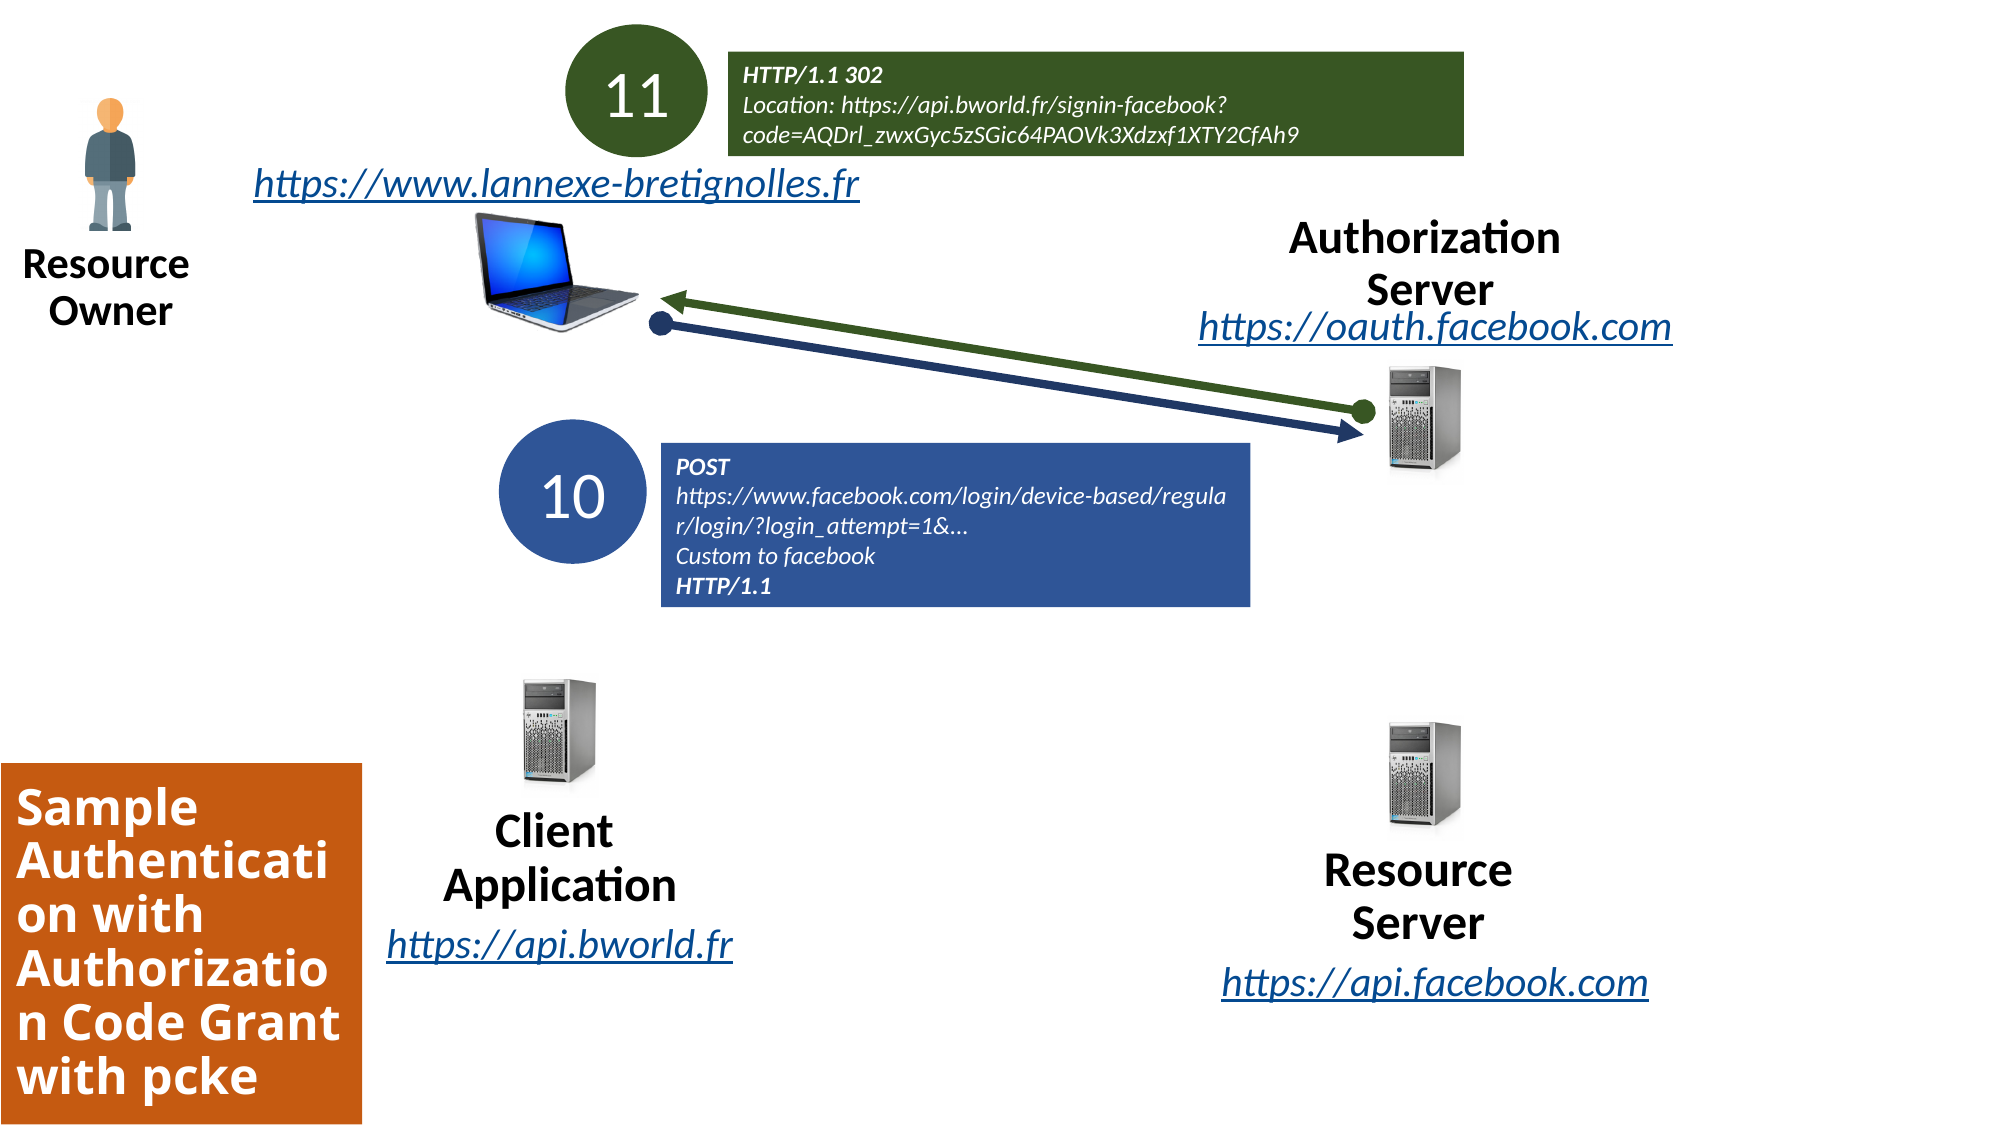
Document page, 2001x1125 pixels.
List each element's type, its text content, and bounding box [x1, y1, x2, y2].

text_box 10 [497, 418, 648, 565]
text_box https://api.facebook.com [1206, 946, 1665, 1112]
picture [521, 673, 599, 798]
text_box Resource Owner [0, 232, 299, 344]
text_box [660, 298, 1364, 412]
picture [474, 194, 639, 340]
text_box Authorization Server [1266, 204, 1595, 291]
text_box https://api.bworld.fr [371, 909, 749, 974]
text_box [660, 412, 1364, 435]
text_box POST https://www.facebook.com/login/device-based/regular/login/?login_attempt=1&... Custom to facebook HTTP/1.1 [661, 442, 1251, 608]
picture [1386, 359, 1464, 485]
text_box Client Application [363, 797, 758, 920]
text_box HTTP/1.1 302 Location: https://api.bworld.fr/signin-facebook?code=AQDrl_zwxGyc5zSGic64PAOVk3Xdzxf1XTY2CfAh9 [728, 51, 1464, 157]
picture [78, 98, 144, 231]
picture [1386, 715, 1464, 841]
text_box https://www.lannexe-bretignolles.fr [238, 148, 875, 213]
text_box Sample Authentication with Authorization Code Grant with pcke [1, 763, 363, 1125]
text_box https://oauth.facebook.com [1183, 291, 1688, 407]
text_box 11 [564, 23, 709, 159]
text_box Resource Server [1251, 835, 1587, 946]
